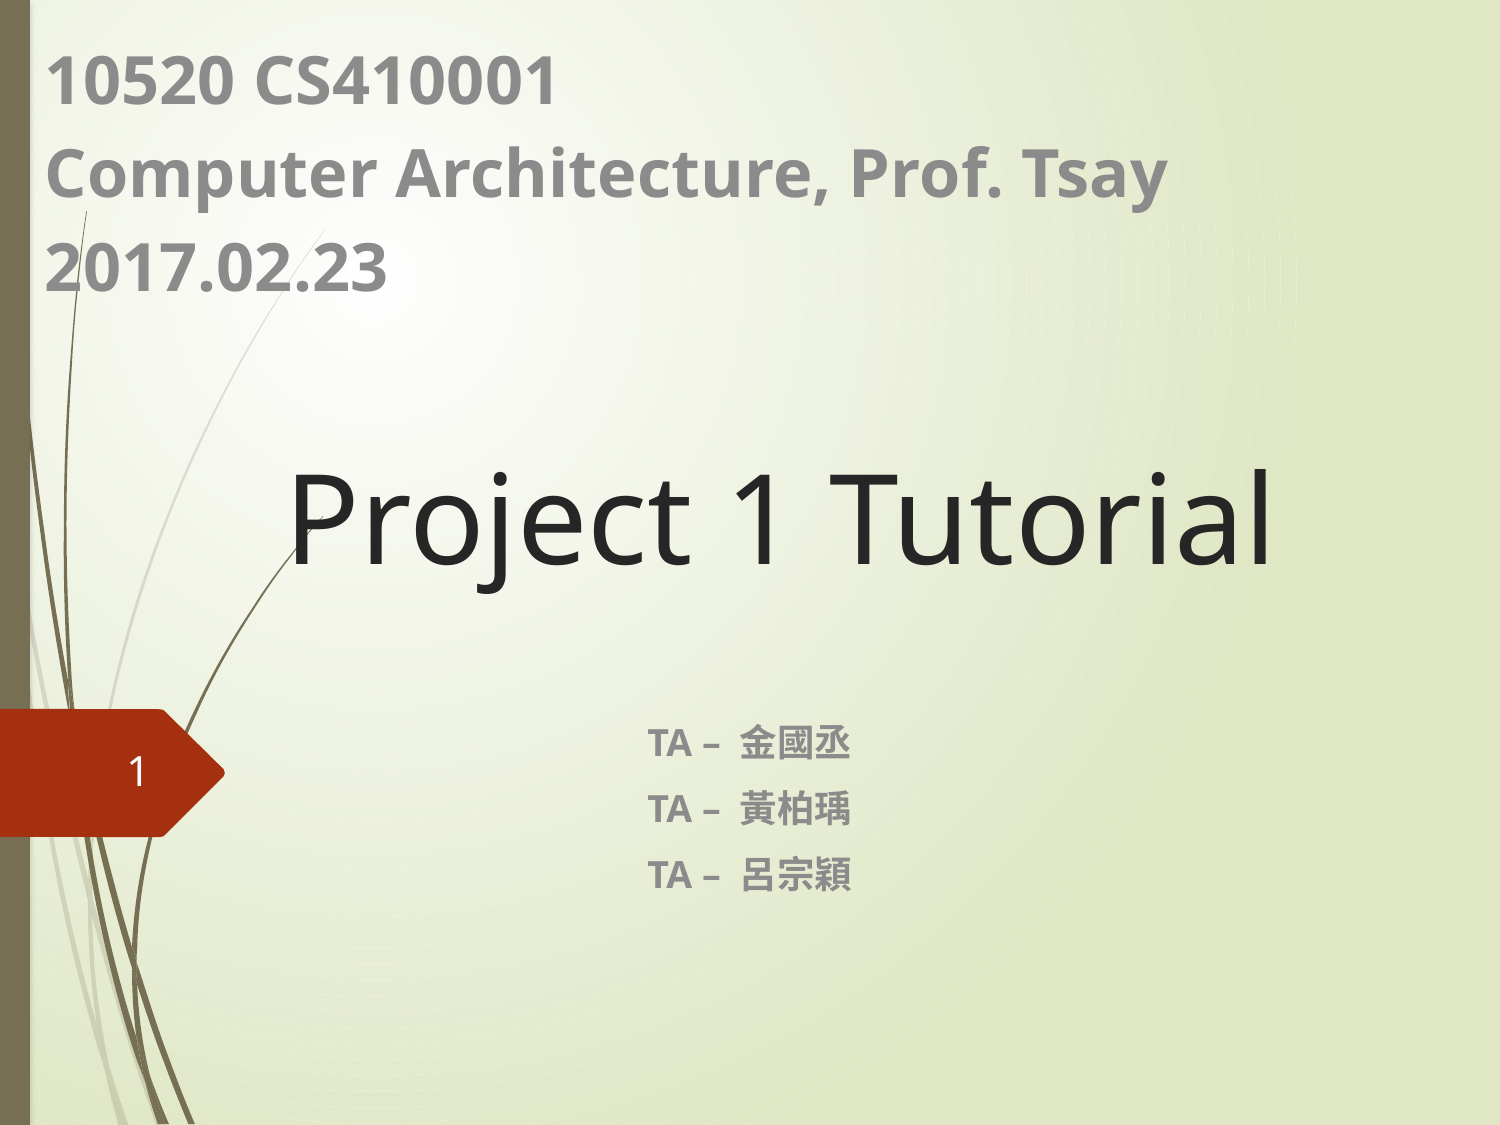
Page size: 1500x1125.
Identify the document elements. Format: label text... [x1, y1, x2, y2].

title Project 1 Tutorial [269, 356, 1500, 598]
text_box 10520 CS410001 Computer Architecture, Prof. Tsay 2017.02.23 [29, 29, 1217, 318]
slide_number 1 [69, 743, 166, 803]
subtitle TA – 金國丞 TA – 黃柏瑀 TA – 呂宗穎 [225, 711, 1275, 1000]
